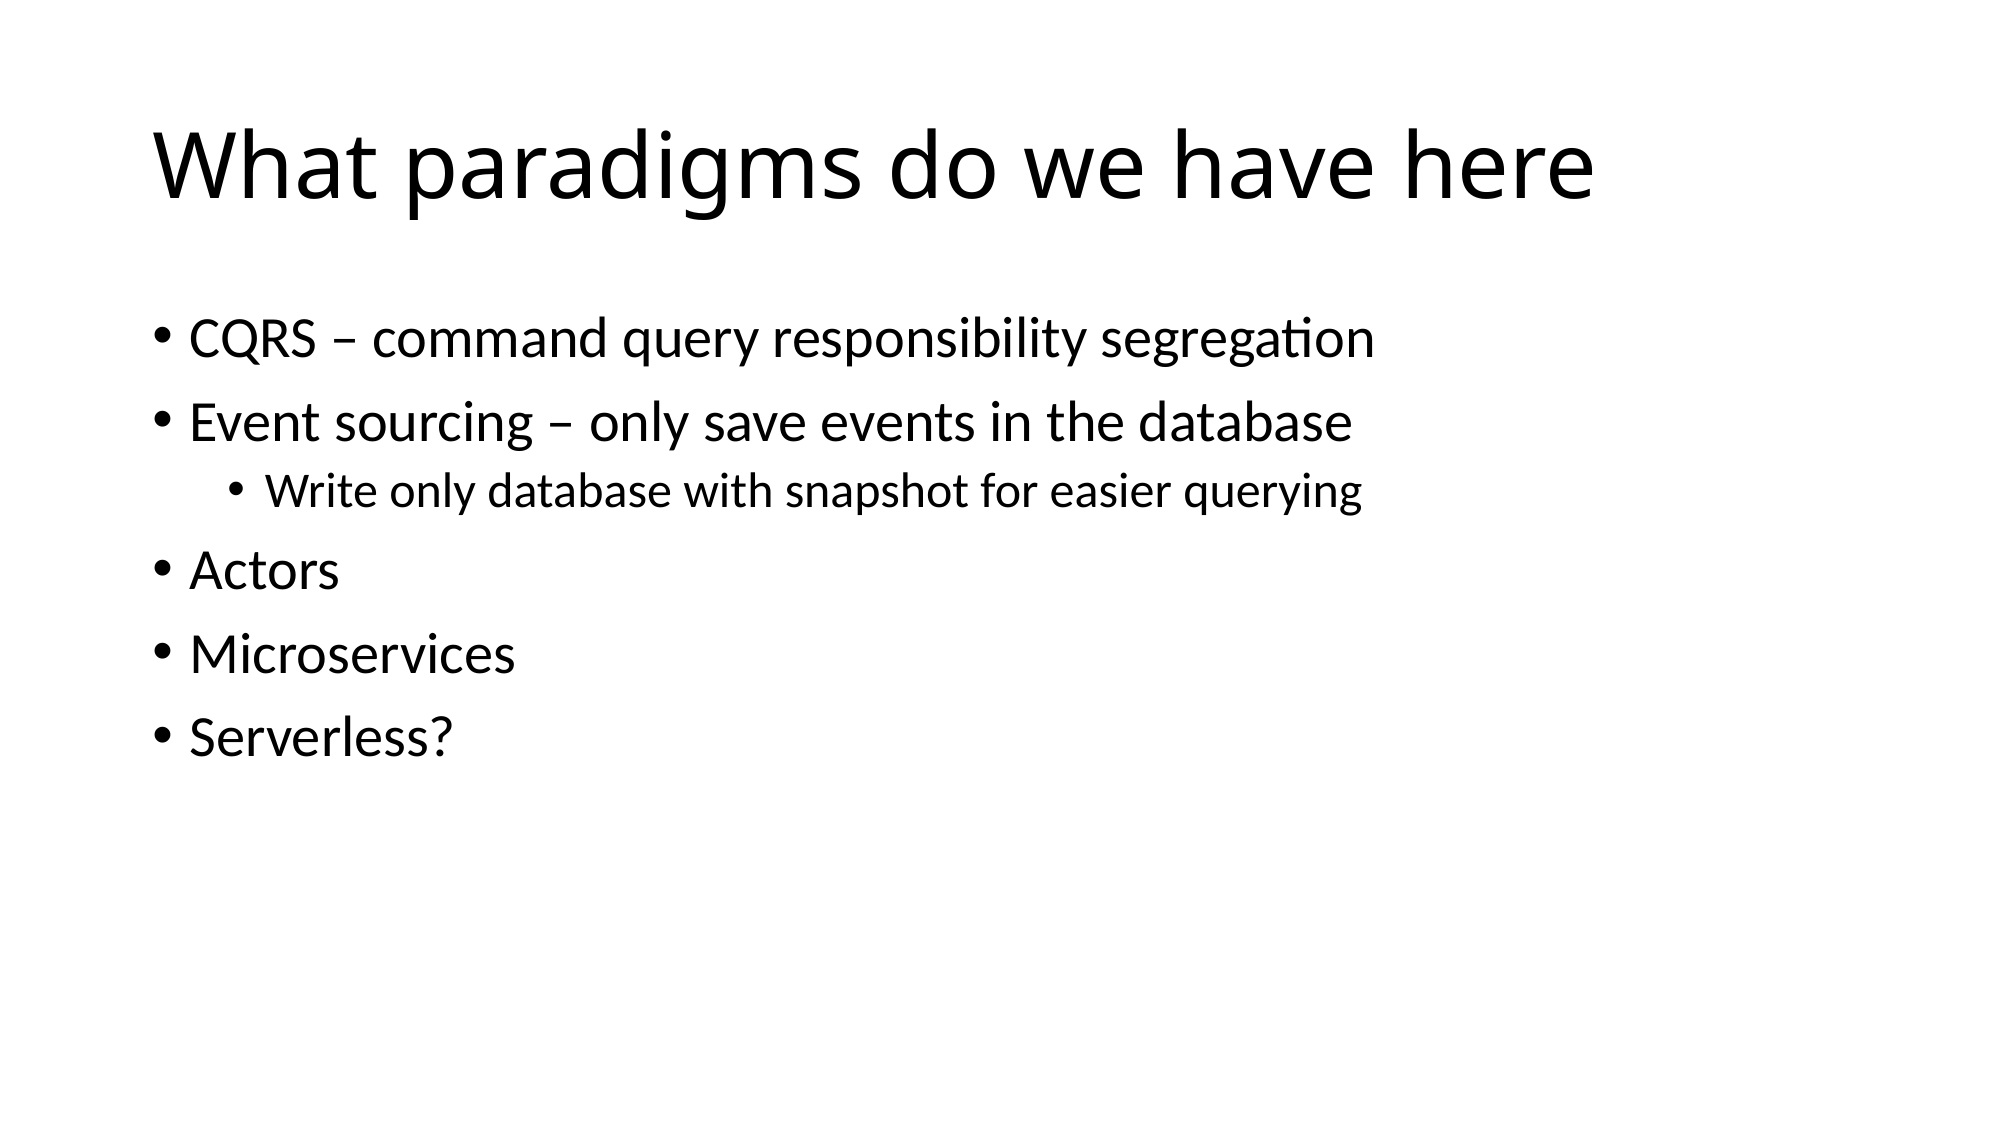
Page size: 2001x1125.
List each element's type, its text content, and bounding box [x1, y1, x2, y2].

list CQRS – command query responsibility segregation Event sourcing – only save events in the database Write only database with snapshot for easier querying Actors Microservices Serverless? [137, 299, 1863, 1014]
title What paradigms do we have here [137, 59, 1863, 278]
